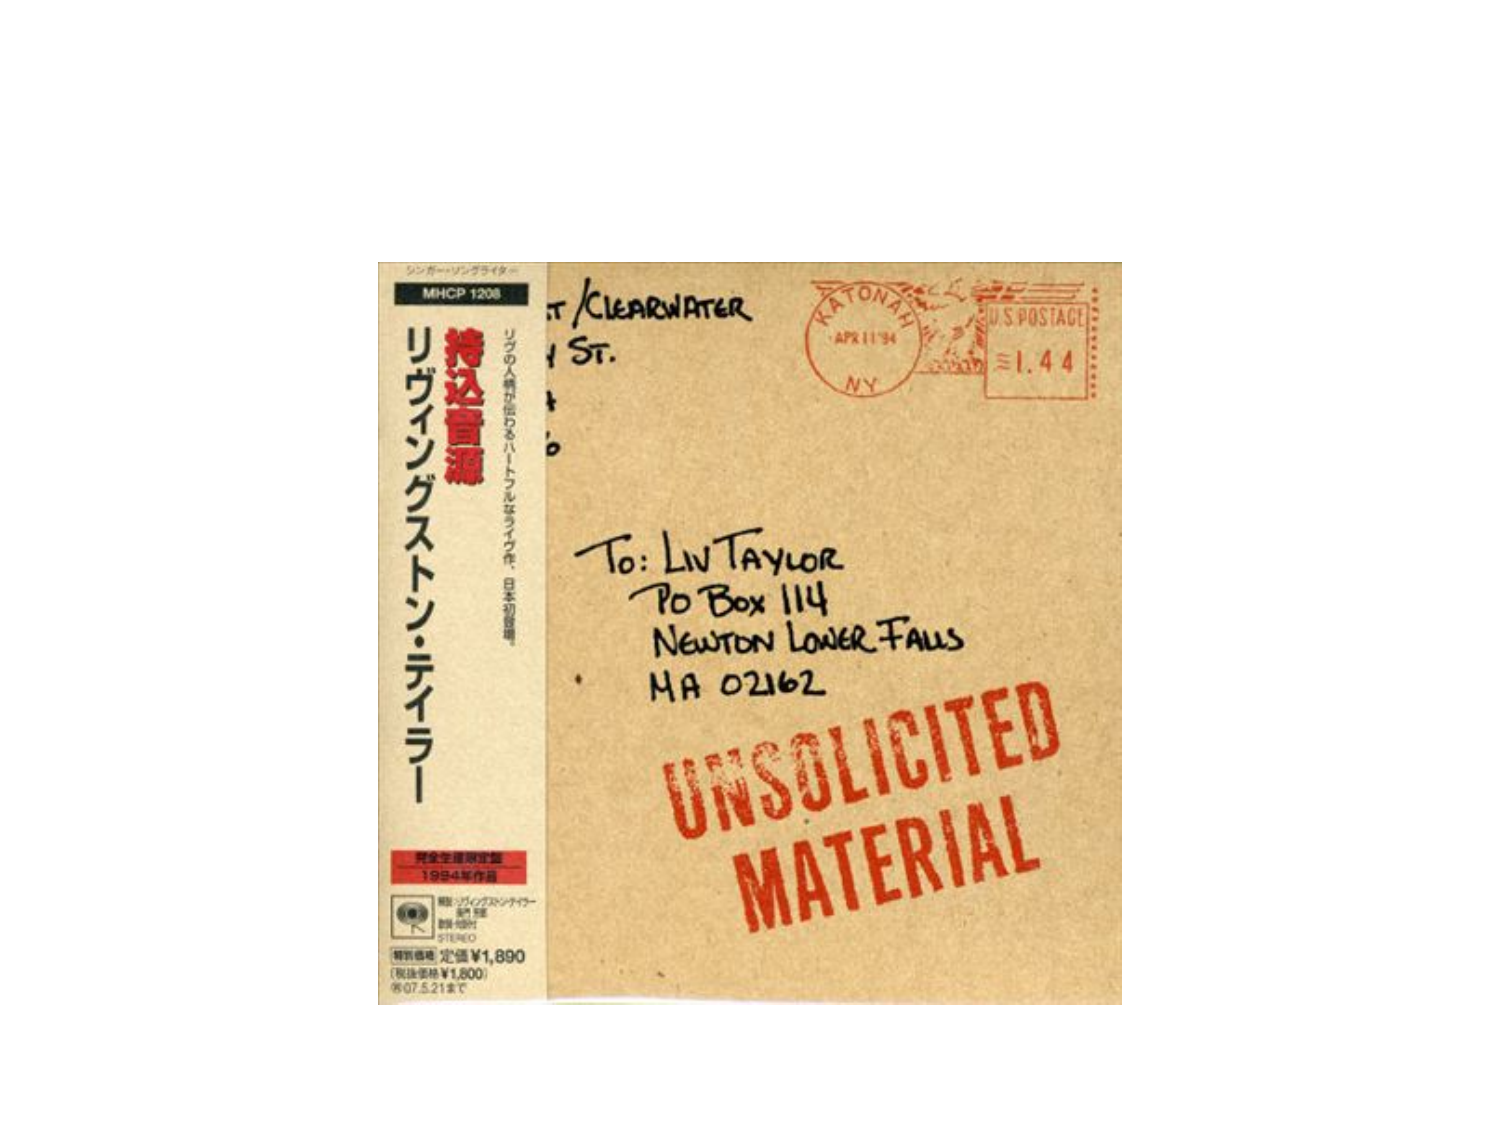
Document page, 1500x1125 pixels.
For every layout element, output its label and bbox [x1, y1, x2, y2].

list [378, 262, 1122, 1006]
